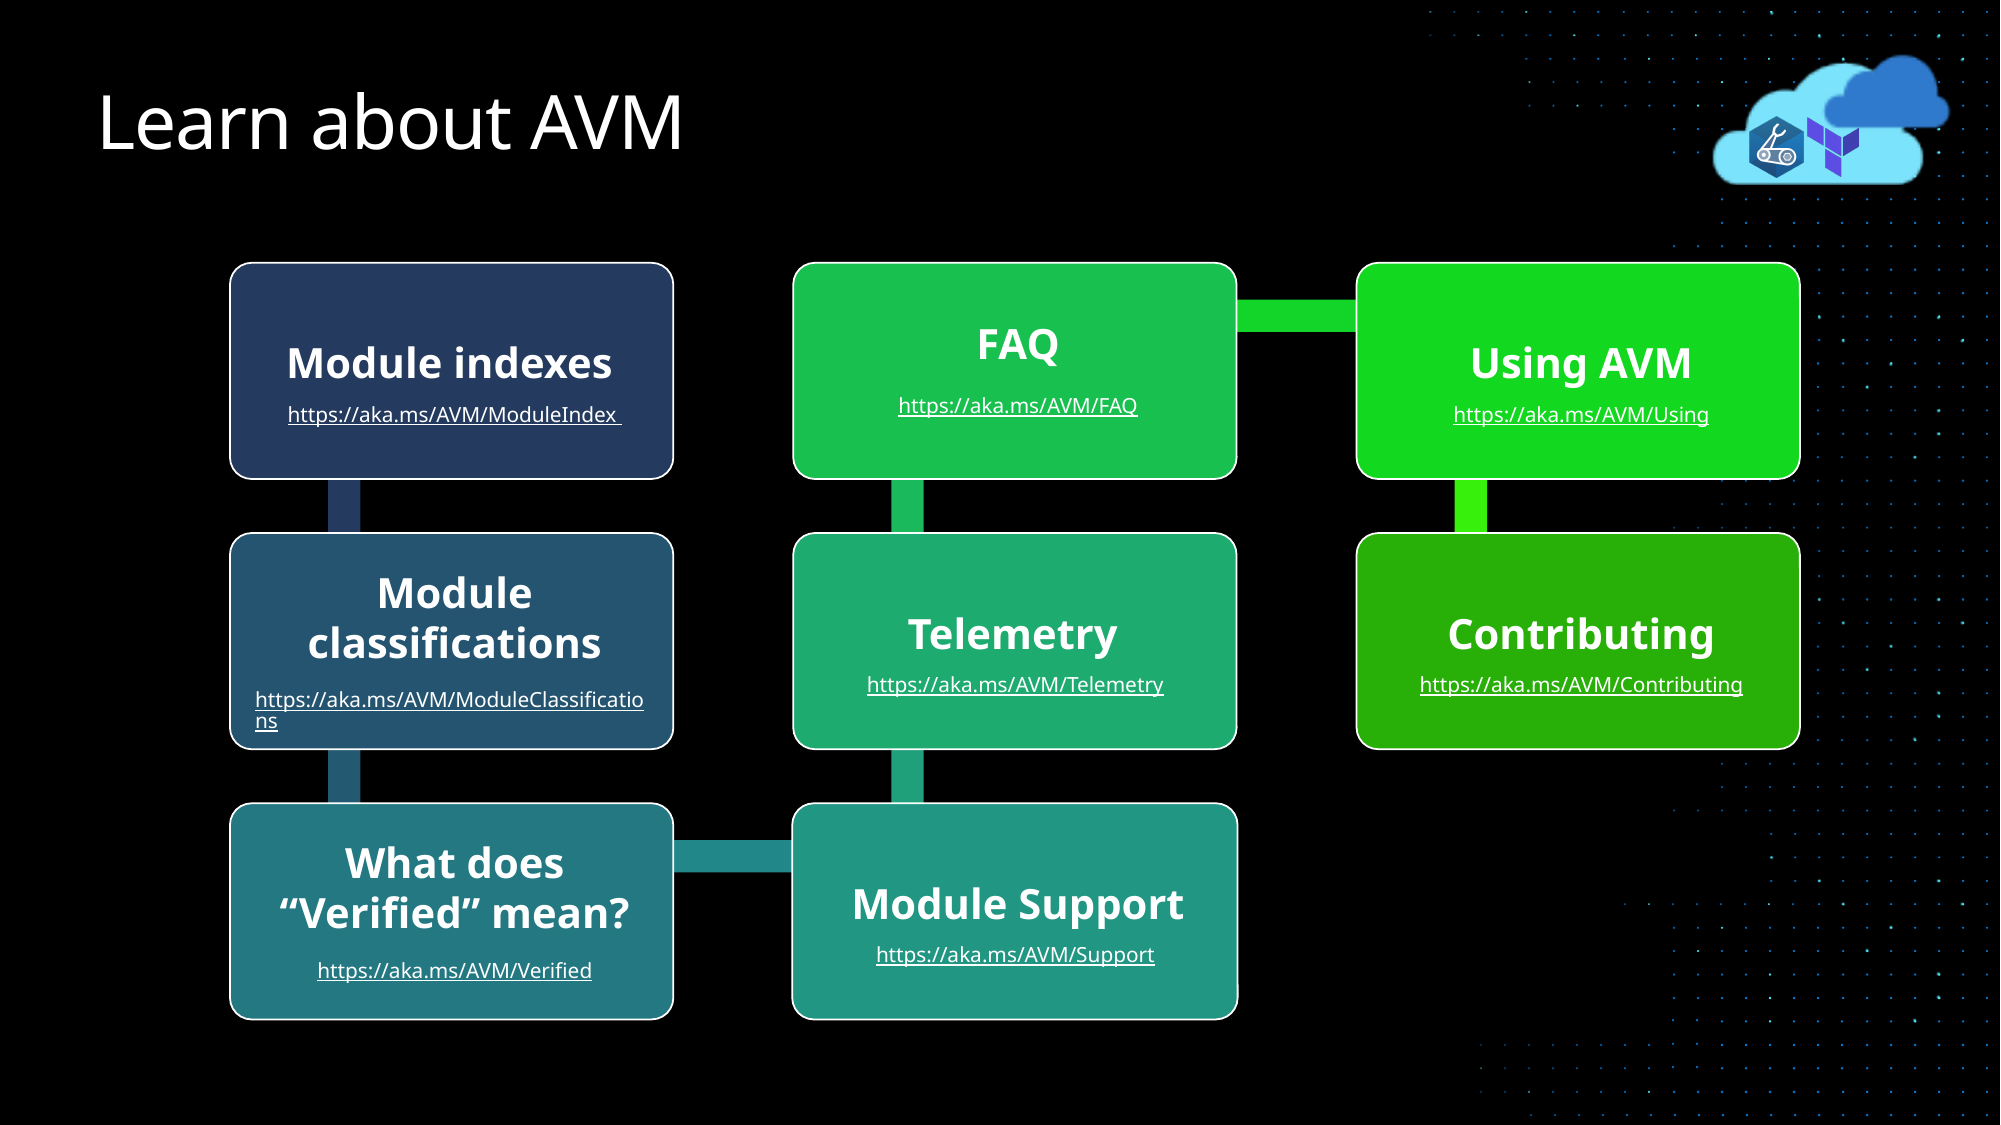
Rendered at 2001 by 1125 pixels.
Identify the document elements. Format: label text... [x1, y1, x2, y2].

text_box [229, 249, 1801, 1034]
title Learn about AVM [96, 75, 1727, 166]
picture [1429, 8, 1988, 1117]
